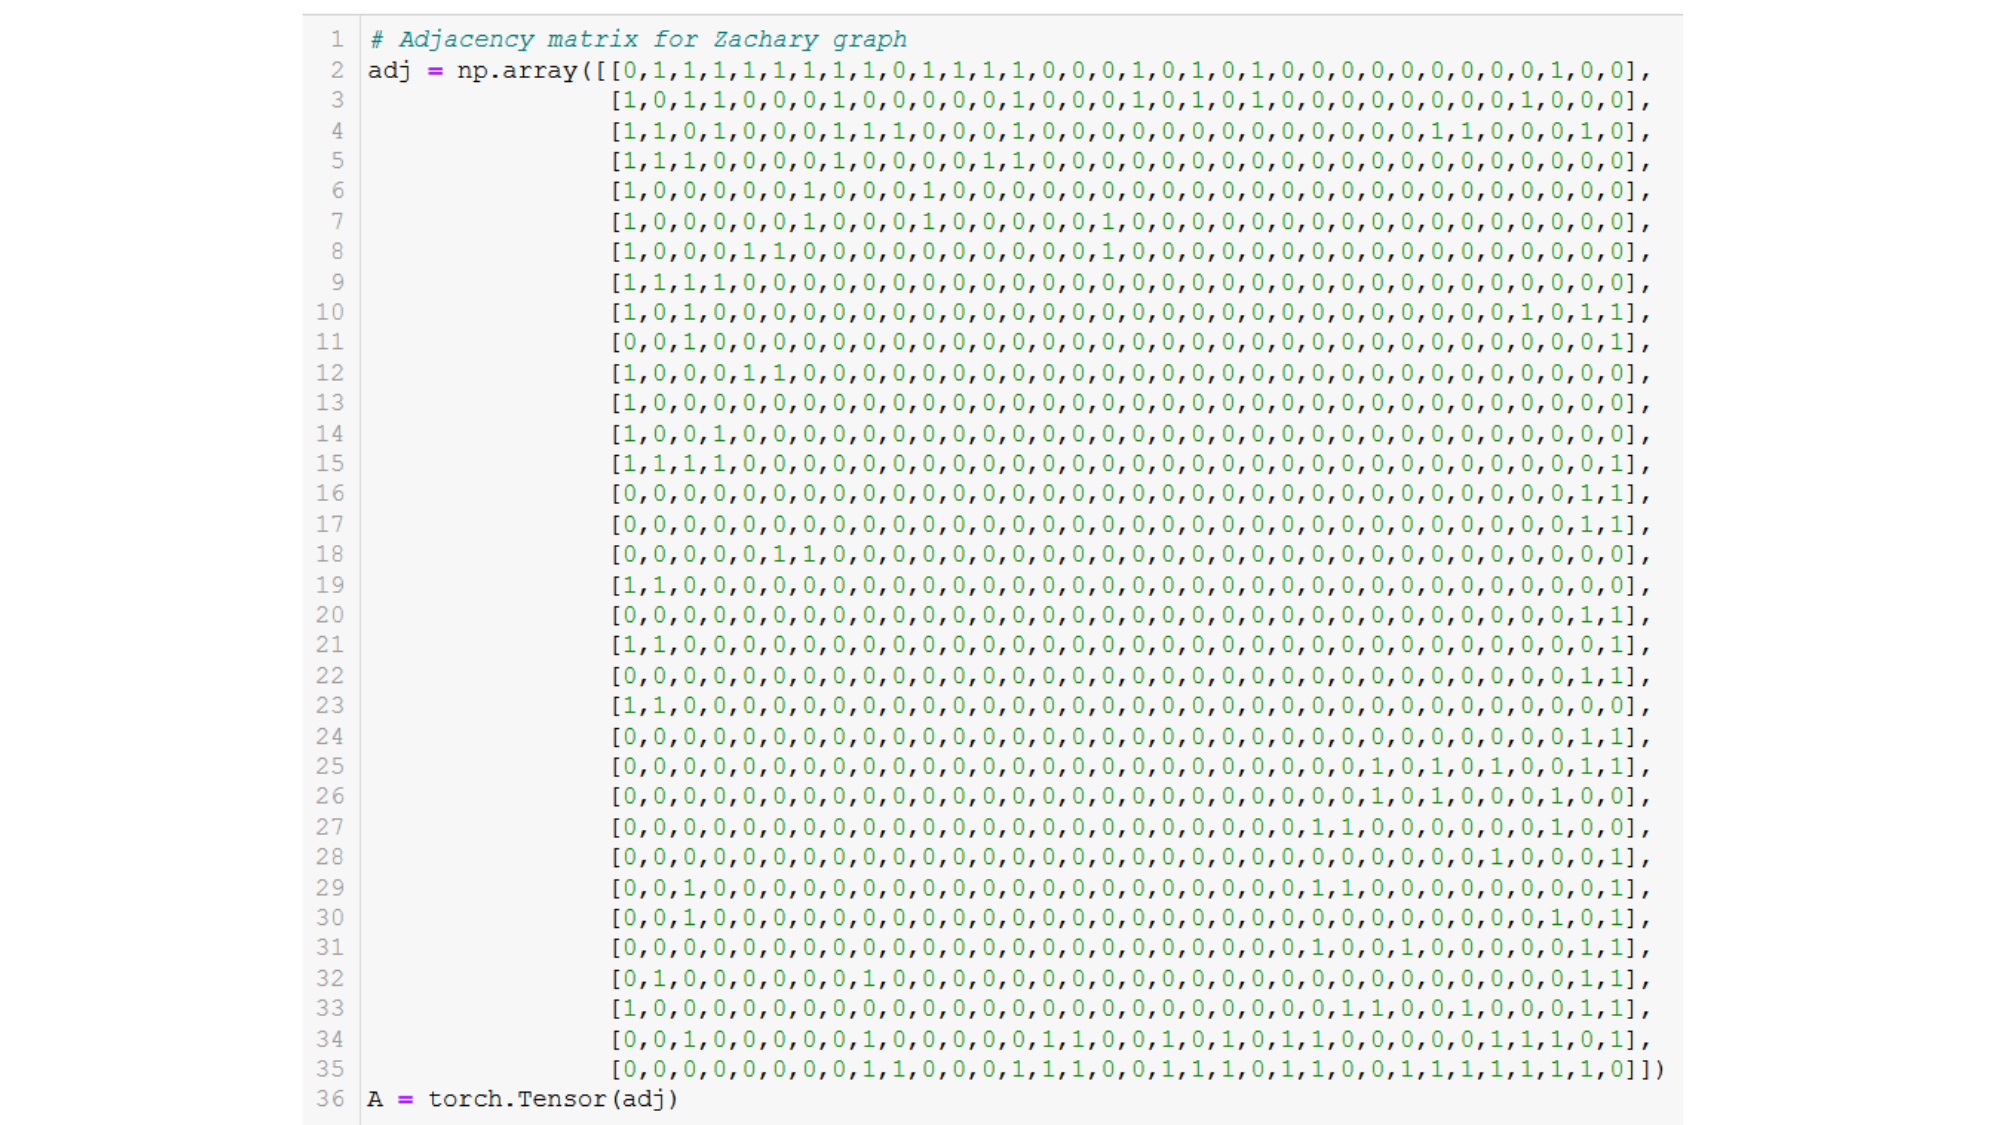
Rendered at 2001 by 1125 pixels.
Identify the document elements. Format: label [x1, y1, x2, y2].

picture [302, 0, 1684, 1125]
